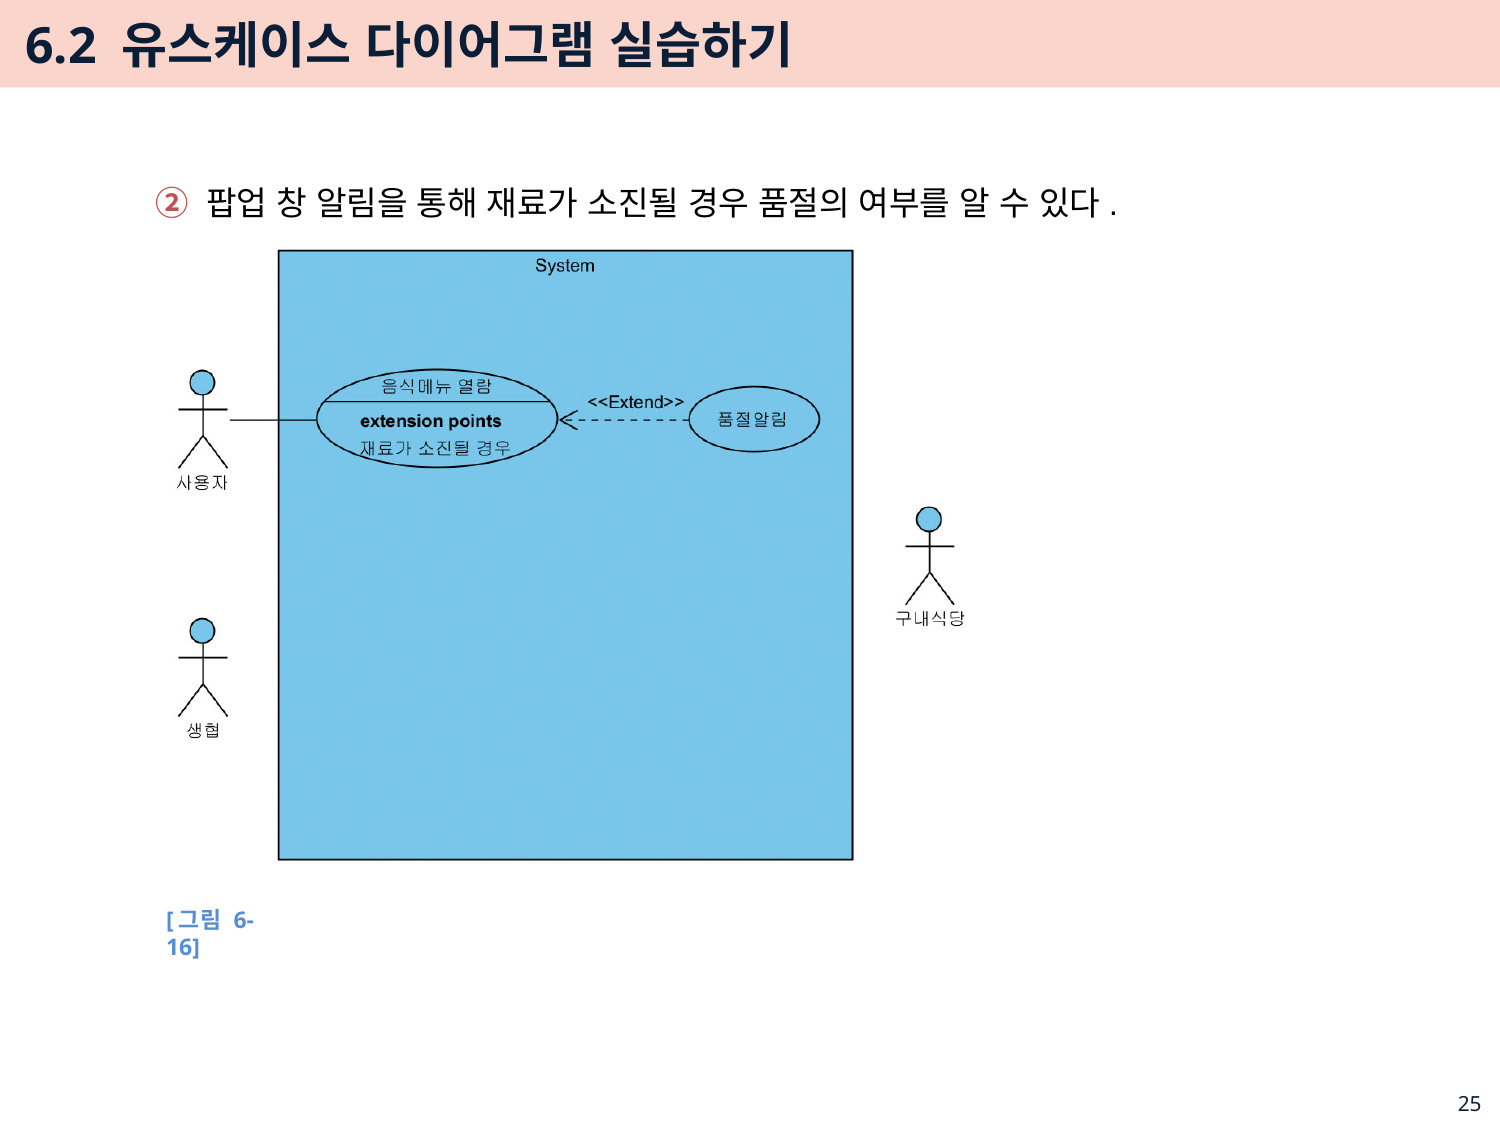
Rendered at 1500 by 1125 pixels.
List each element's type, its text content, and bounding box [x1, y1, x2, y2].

text_box [그림 6-16] [151, 897, 299, 968]
text_box ② 팝업 창 알림을 통해 재료가 소진될 경우 품절의 여부를 알 수 있다. [81, 154, 1453, 240]
title 6.2 유스케이스 다이어그램 실습하기 [10, 4, 1288, 83]
picture [172, 245, 968, 863]
